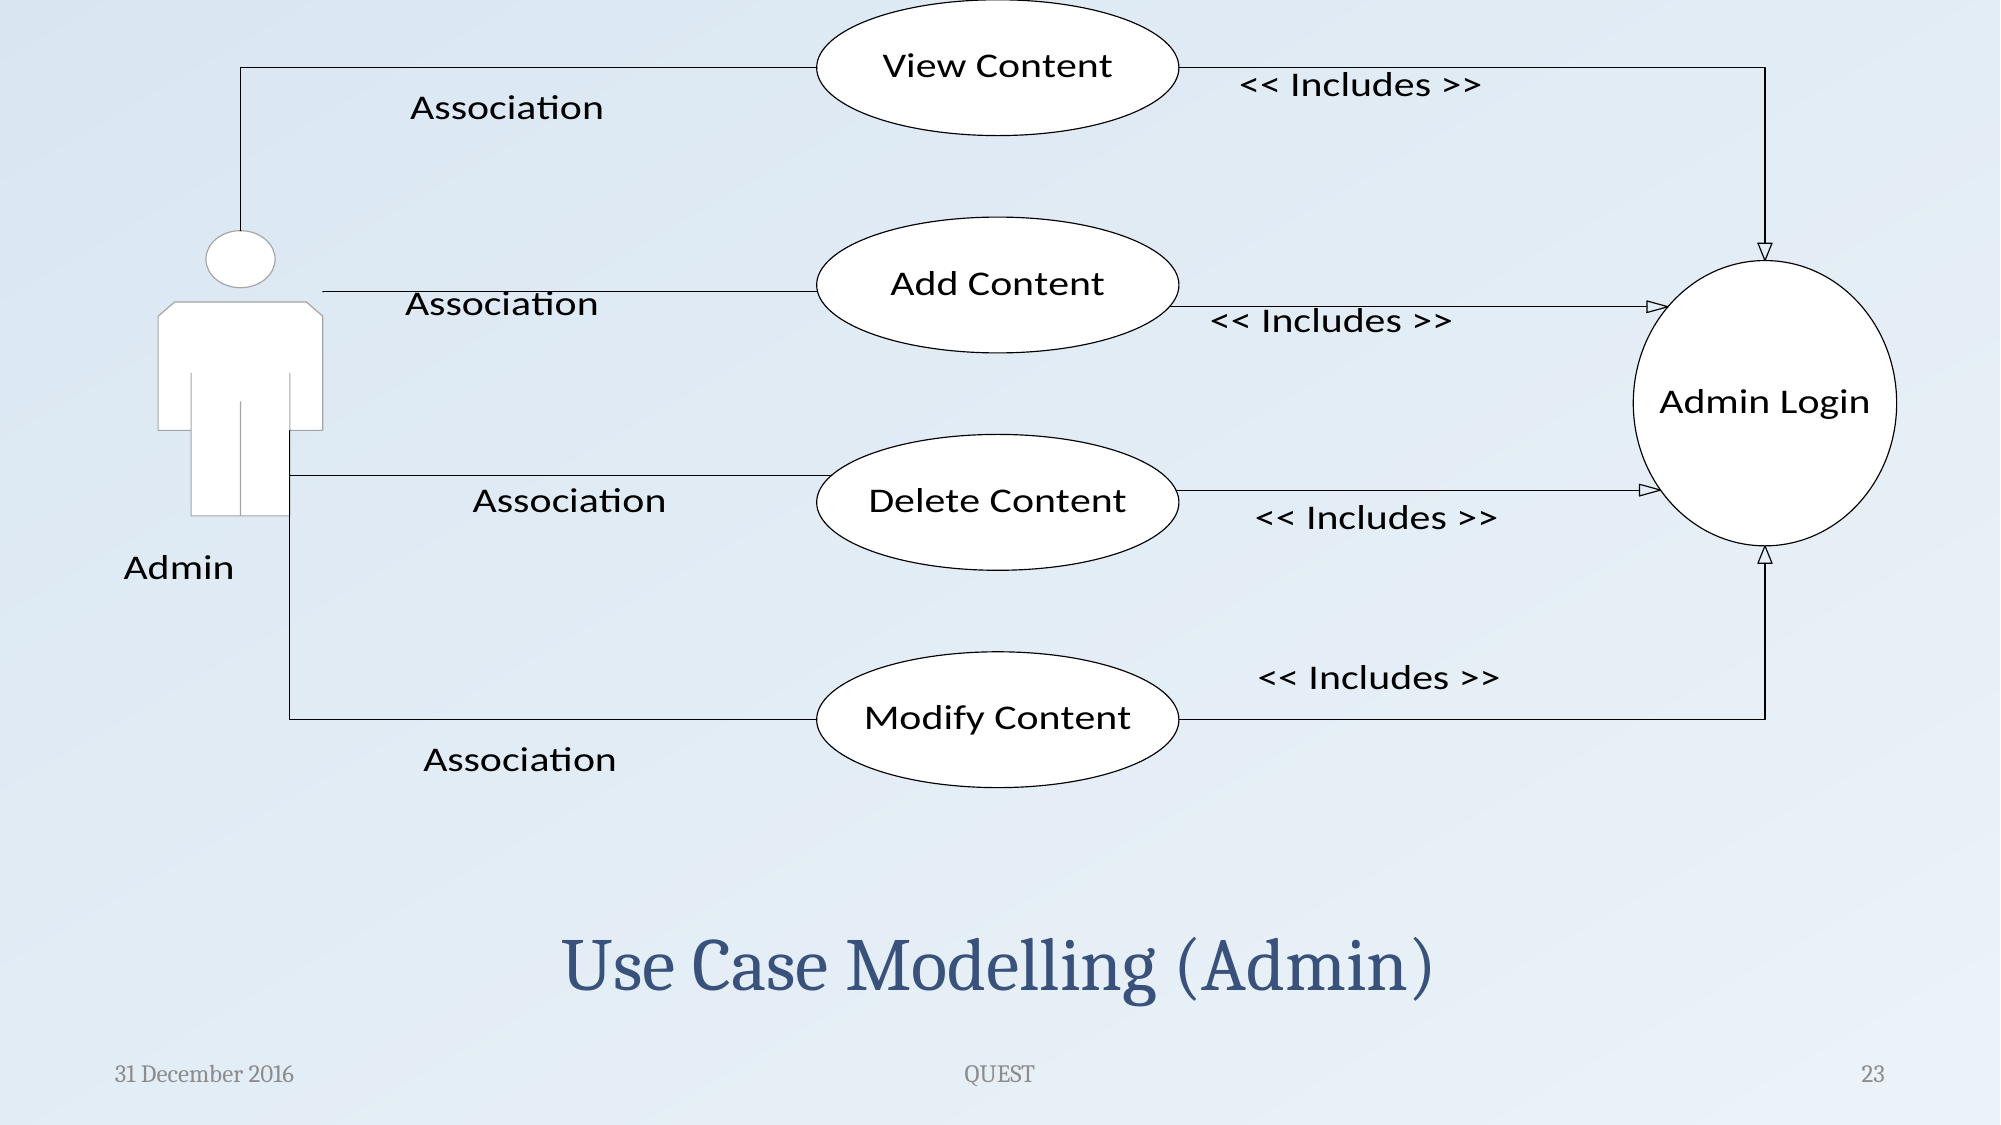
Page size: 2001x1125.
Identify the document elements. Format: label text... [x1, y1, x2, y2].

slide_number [99, 1042, 567, 1103]
slide_number 23 [1433, 1042, 1900, 1103]
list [99, 0, 1901, 800]
title Use Case Modelling (Admin) [99, 837, 1901, 1013]
footer QUEST [683, 1042, 1317, 1103]
